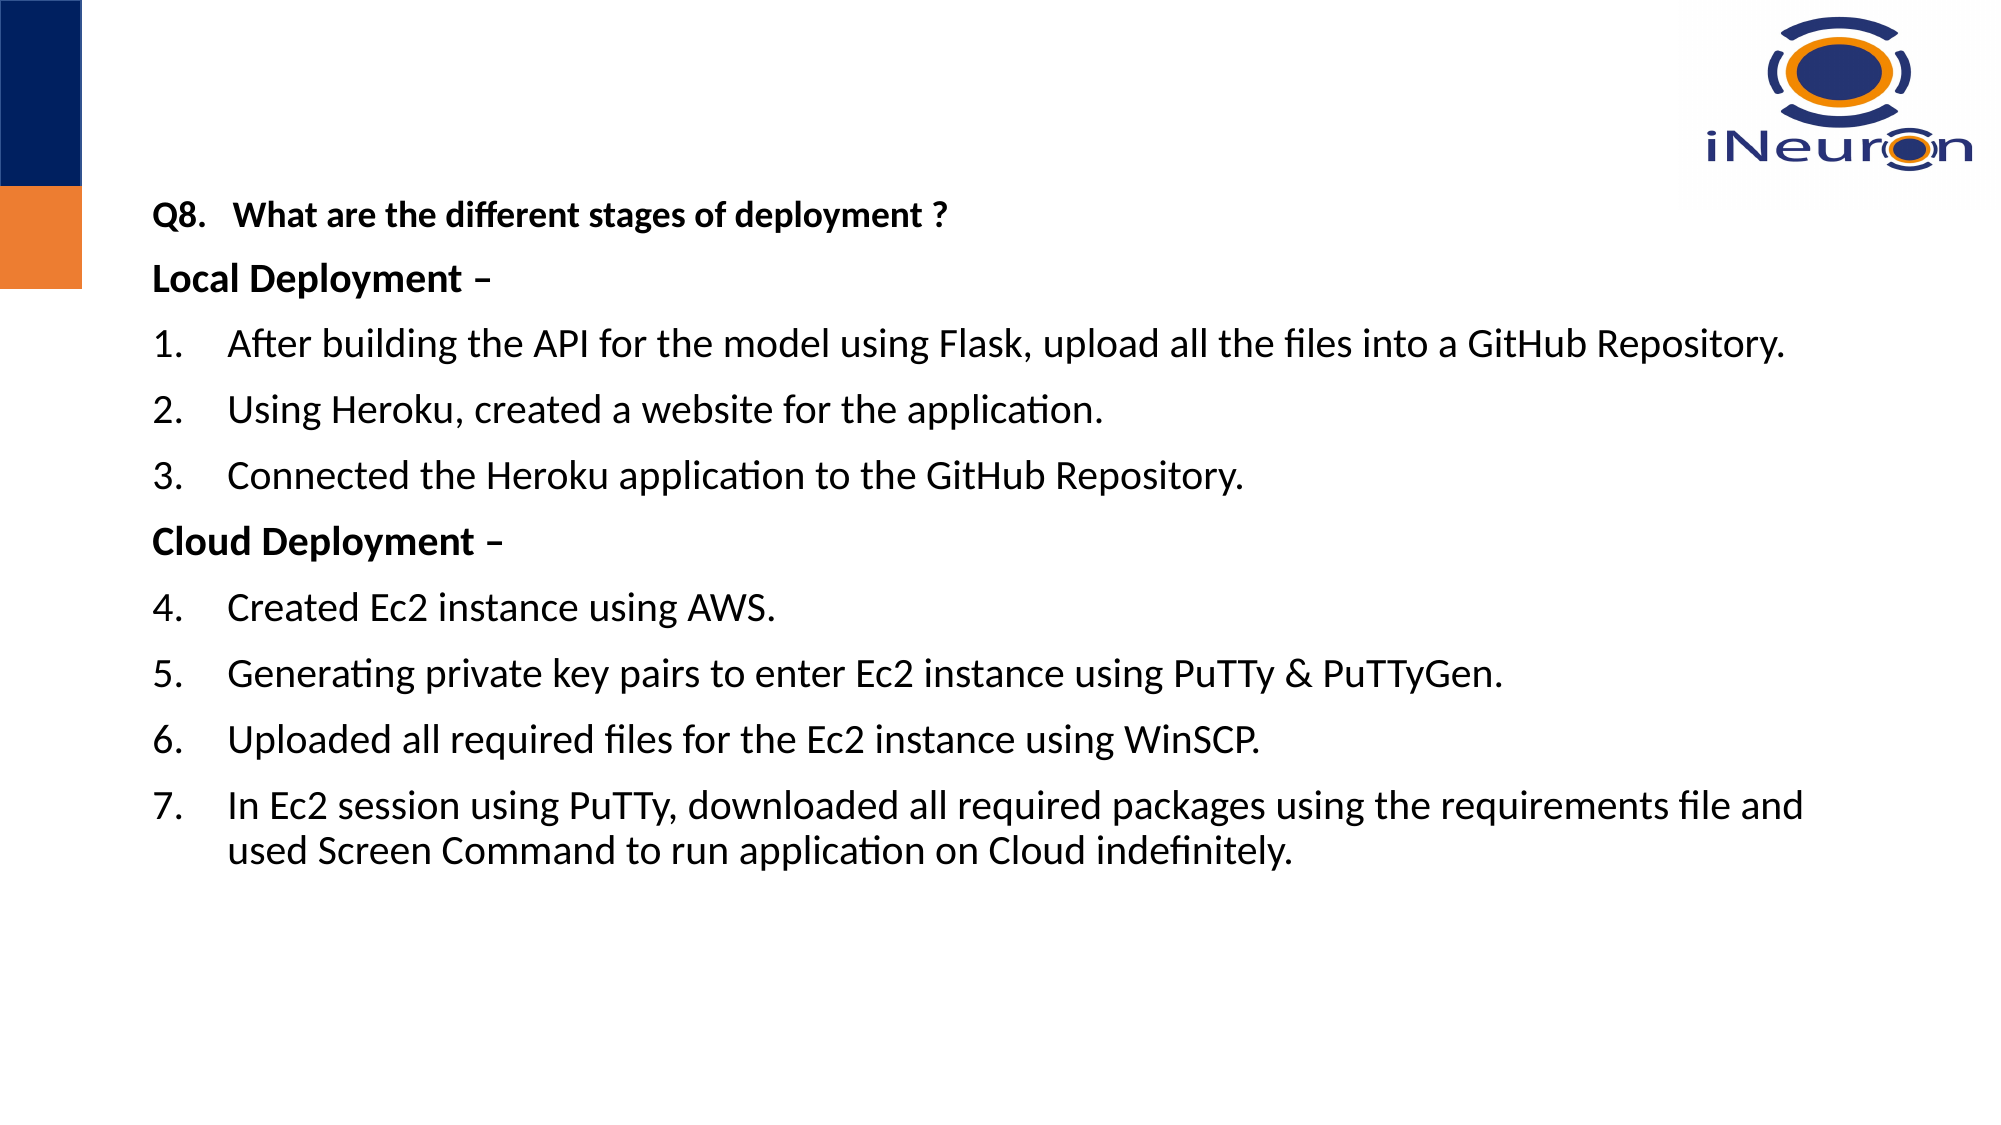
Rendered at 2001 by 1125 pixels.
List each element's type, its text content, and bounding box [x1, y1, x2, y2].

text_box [0, 0, 82, 288]
picture [1678, 0, 2000, 210]
list Q8. What are the different stages of deployment ? Local Deployment – After building the API for the model using Flask, upload all the files into a GitHub Repository. Using Heroku, created a website for the application. Connected the Heroku application to the GitHub Repository. Cloud Deployment – Created Ec2 instance using AWS. Generating private key pairs to enter Ec2 instance using PuTTy & PuTTyGen. Uploaded all required files for the Ec2 instance using WinSCP. In Ec2 session using PuTTy, downloaded all required packages using the requirements file and used Screen Command to run application on Cloud indefinitely. [137, 187, 1850, 1036]
